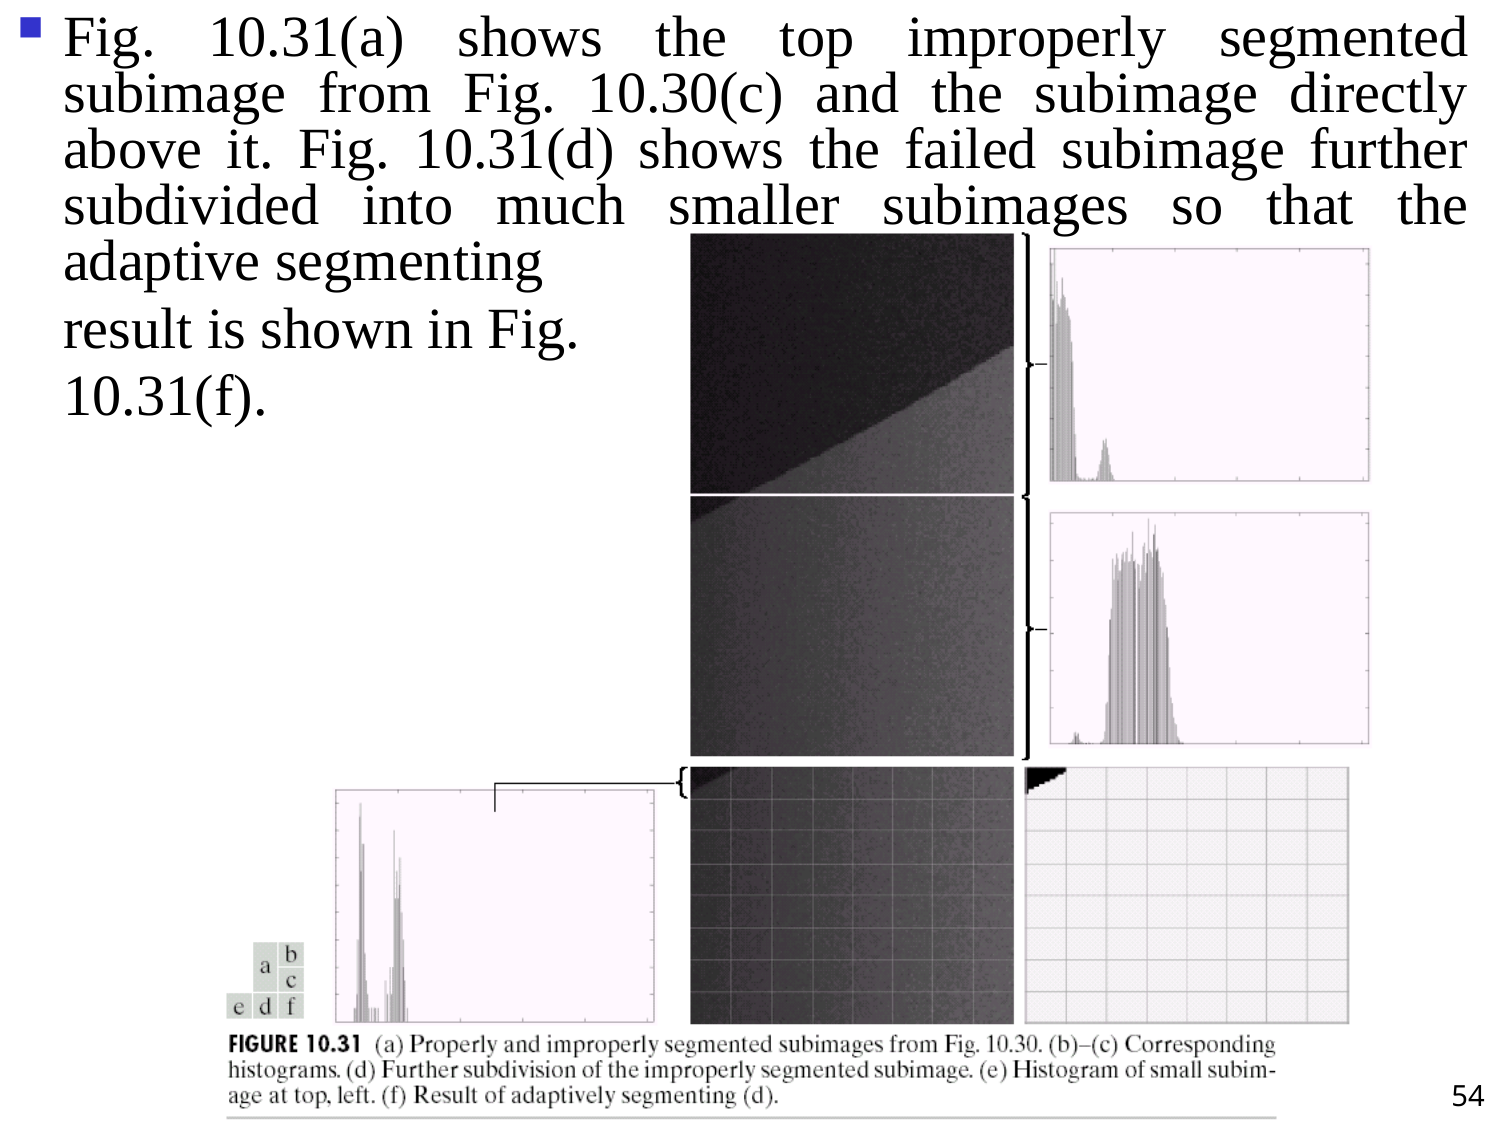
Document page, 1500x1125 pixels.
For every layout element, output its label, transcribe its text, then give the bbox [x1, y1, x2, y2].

picture [220, 231, 1377, 1122]
slide_number 54 [1234, 1082, 1500, 1125]
list Fig. 10.31(a) shows the top improperly segmented subimage from Fig. 10.30(c) and the subimage directly above it. Fig. 10.31(d) shows the failed subimage further subdivided into much smaller subimages so that the adaptive segmenting result is shown in Fig. 10.31(f). [17, 11, 1469, 1036]
